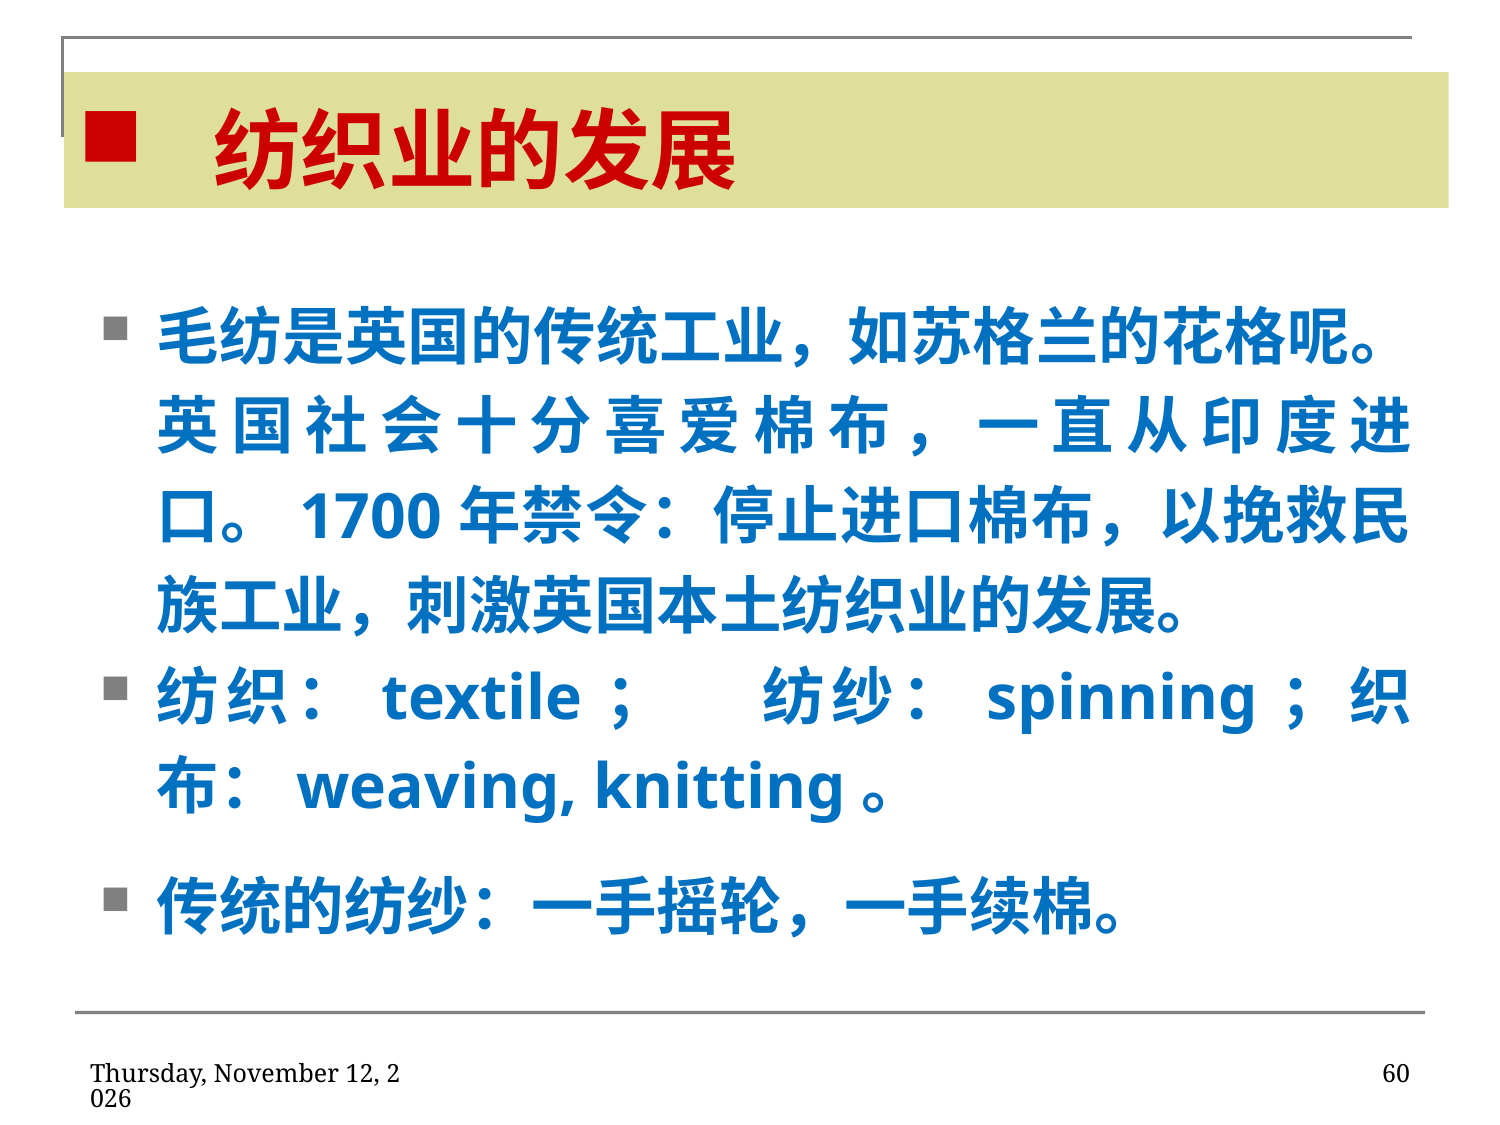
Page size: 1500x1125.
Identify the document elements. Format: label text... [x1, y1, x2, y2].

list 毛纺是英国的传统工业，如苏格兰的花格呢。英国社会十分喜爱棉布，一直从印度进口。1700年禁令：停止进口棉布，以挽救民族工业，刺激英国本土纺织业的发展。 纺织：textile； 纺纱：spinning；织布：weaving, knitting。 传统的纺纱：一手摇轮，一手续棉。 [85, 274, 1428, 974]
slide_number 60 [1074, 1023, 1426, 1100]
title 纺织业的发展 [63, 71, 1450, 209]
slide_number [74, 1023, 426, 1100]
